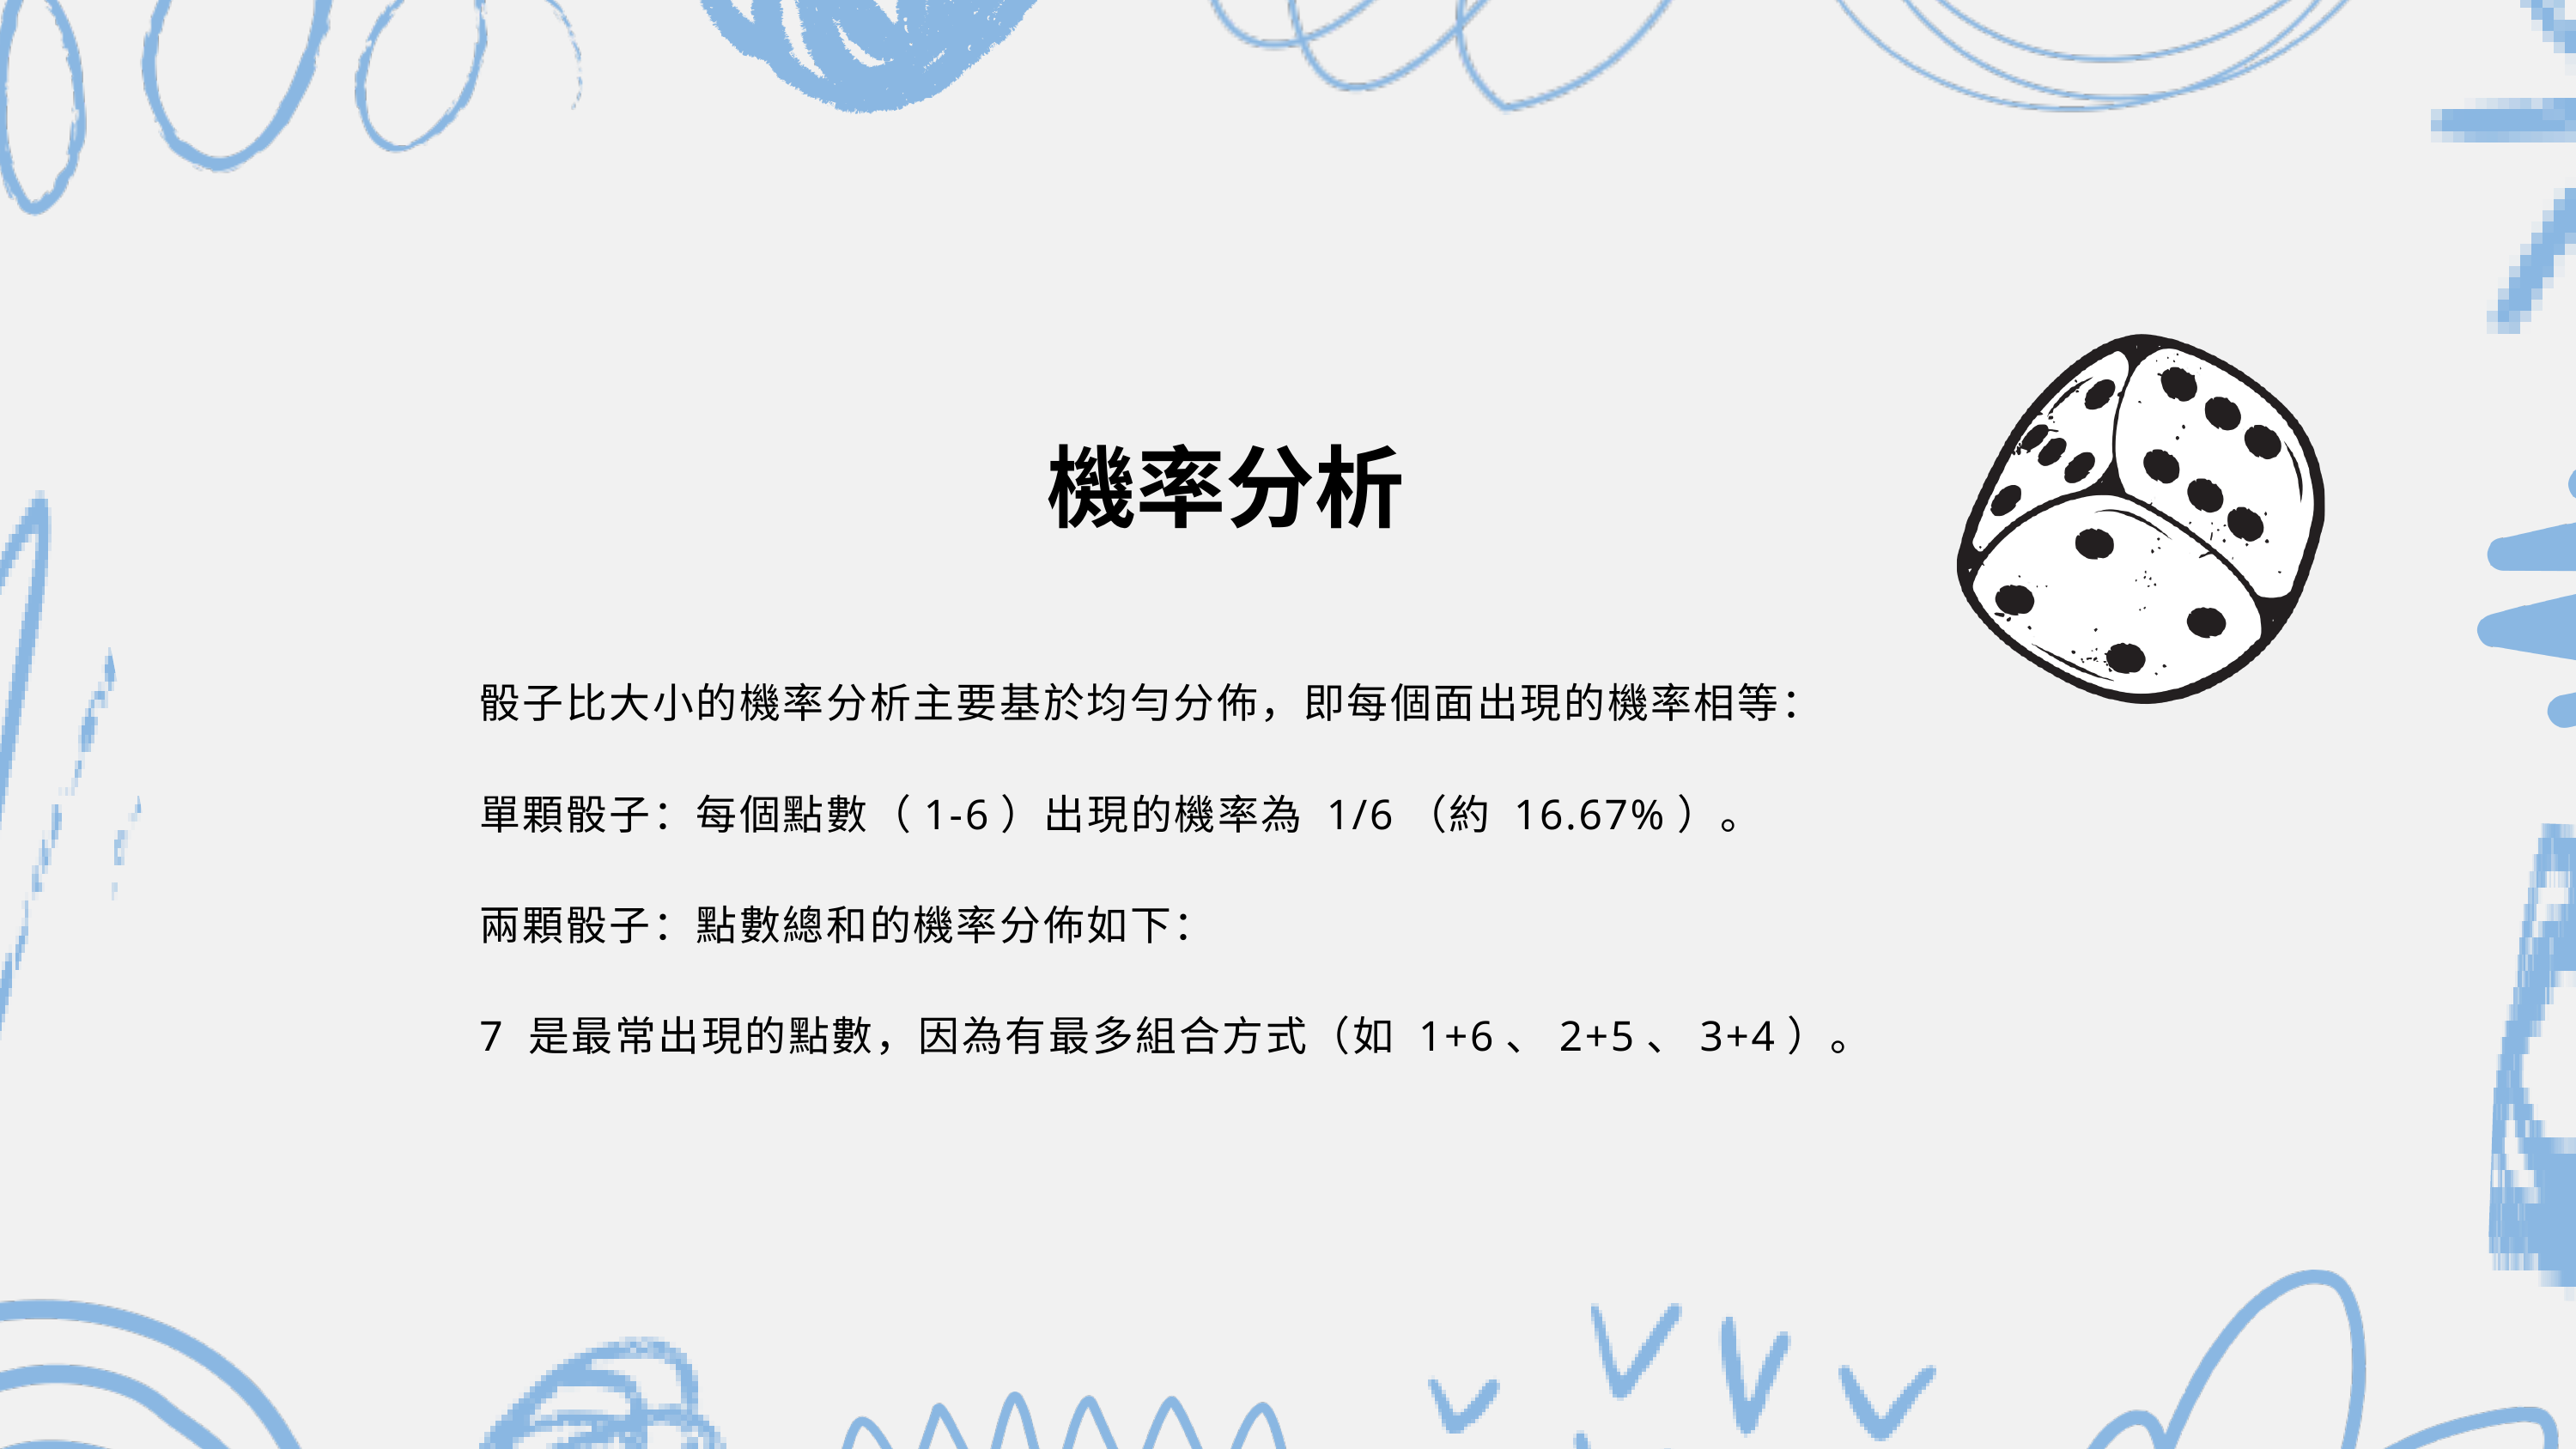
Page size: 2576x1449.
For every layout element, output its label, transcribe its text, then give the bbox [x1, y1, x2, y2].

text_box [2464, 334, 2576, 838]
text_box [0, 0, 583, 216]
text_box [1803, 0, 2409, 116]
text_box [823, 1391, 1288, 1449]
text_box [684, 0, 1092, 115]
text_box [361, 1337, 726, 1449]
text_box [0, 1270, 362, 1449]
text_box 機率分析 [710, 452, 1741, 539]
text_box [0, 333, 181, 1046]
text_box [1956, 333, 2325, 705]
text_box [2486, 822, 2576, 1301]
text_box [2041, 1270, 2576, 1449]
text_box [1092, 0, 1830, 115]
text_box [1428, 1303, 2002, 1449]
text_box [2431, 0, 2576, 334]
text_box 骰子比大小的機率分析主要基於均勻分佈，即每個面出現的機率相等： 單顆骰子：每個點數（1-6）出現的機率為 1/6（約 16.67%）。 兩顆骰子：點數總和的機率分佈如下： 7 是最常出現的點數，因為有最多組合方式（如 1+6、2+5、3+4）。 [479, 670, 2002, 1115]
